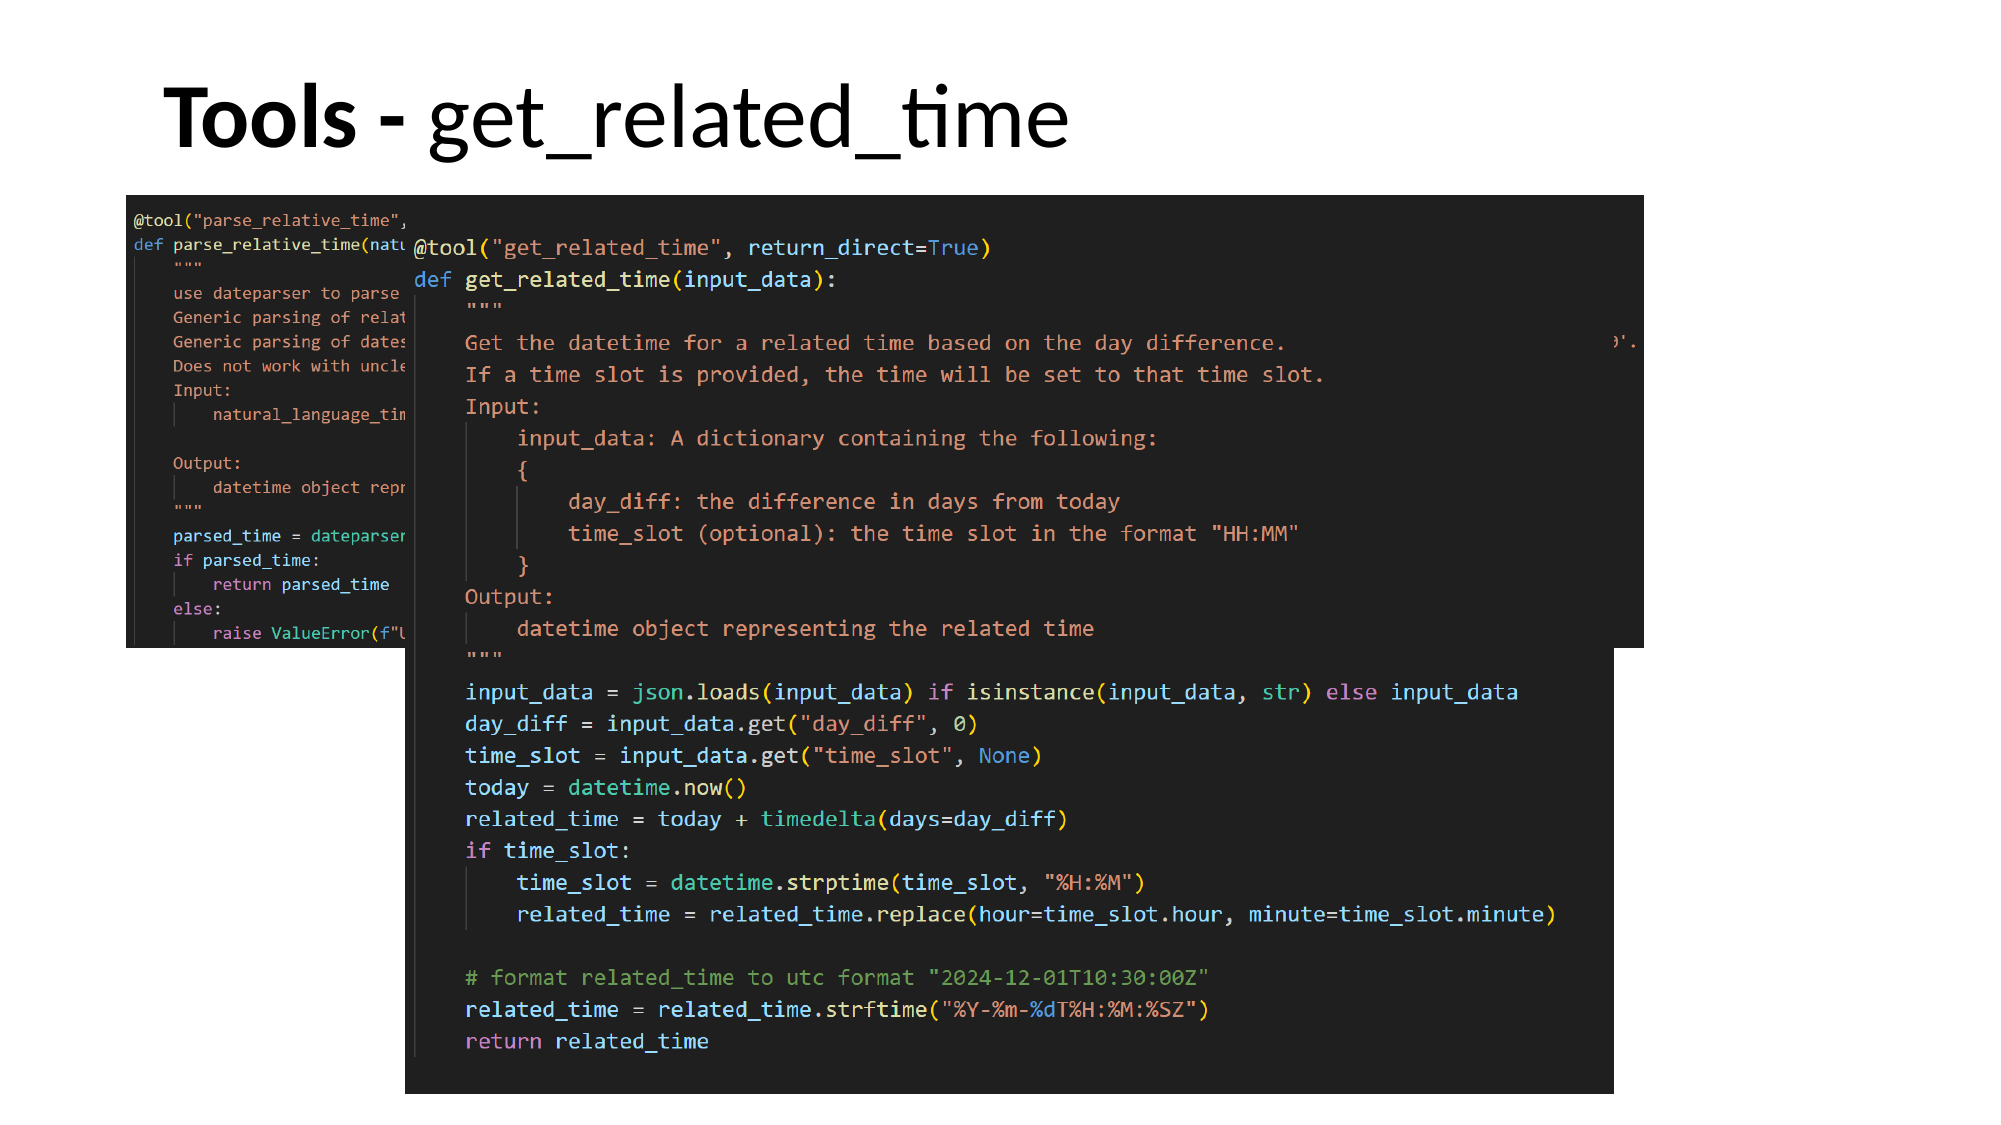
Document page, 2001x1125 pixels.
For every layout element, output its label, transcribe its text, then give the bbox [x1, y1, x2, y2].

text_box Tools - get_related_time [148, 48, 1622, 194]
picture [126, 194, 1644, 1094]
